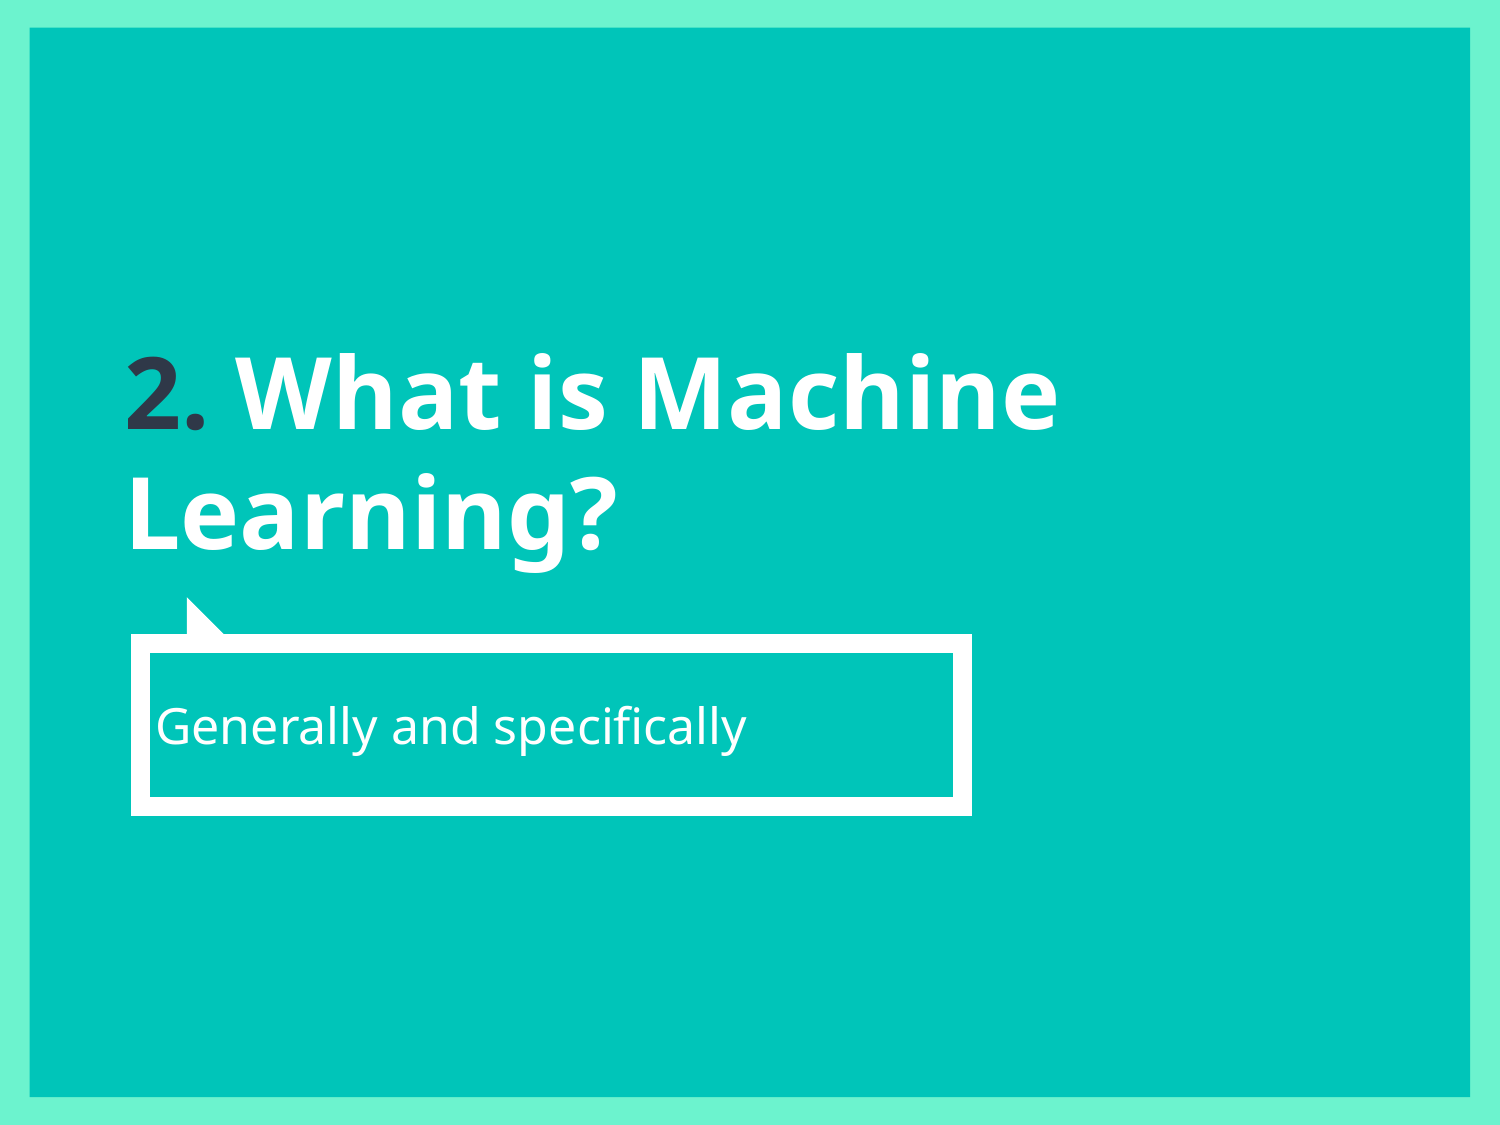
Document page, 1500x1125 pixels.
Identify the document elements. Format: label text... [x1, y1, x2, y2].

title 2. What is Machine Learning? [109, 331, 1225, 585]
subtitle Generally and specifically [131, 634, 972, 816]
